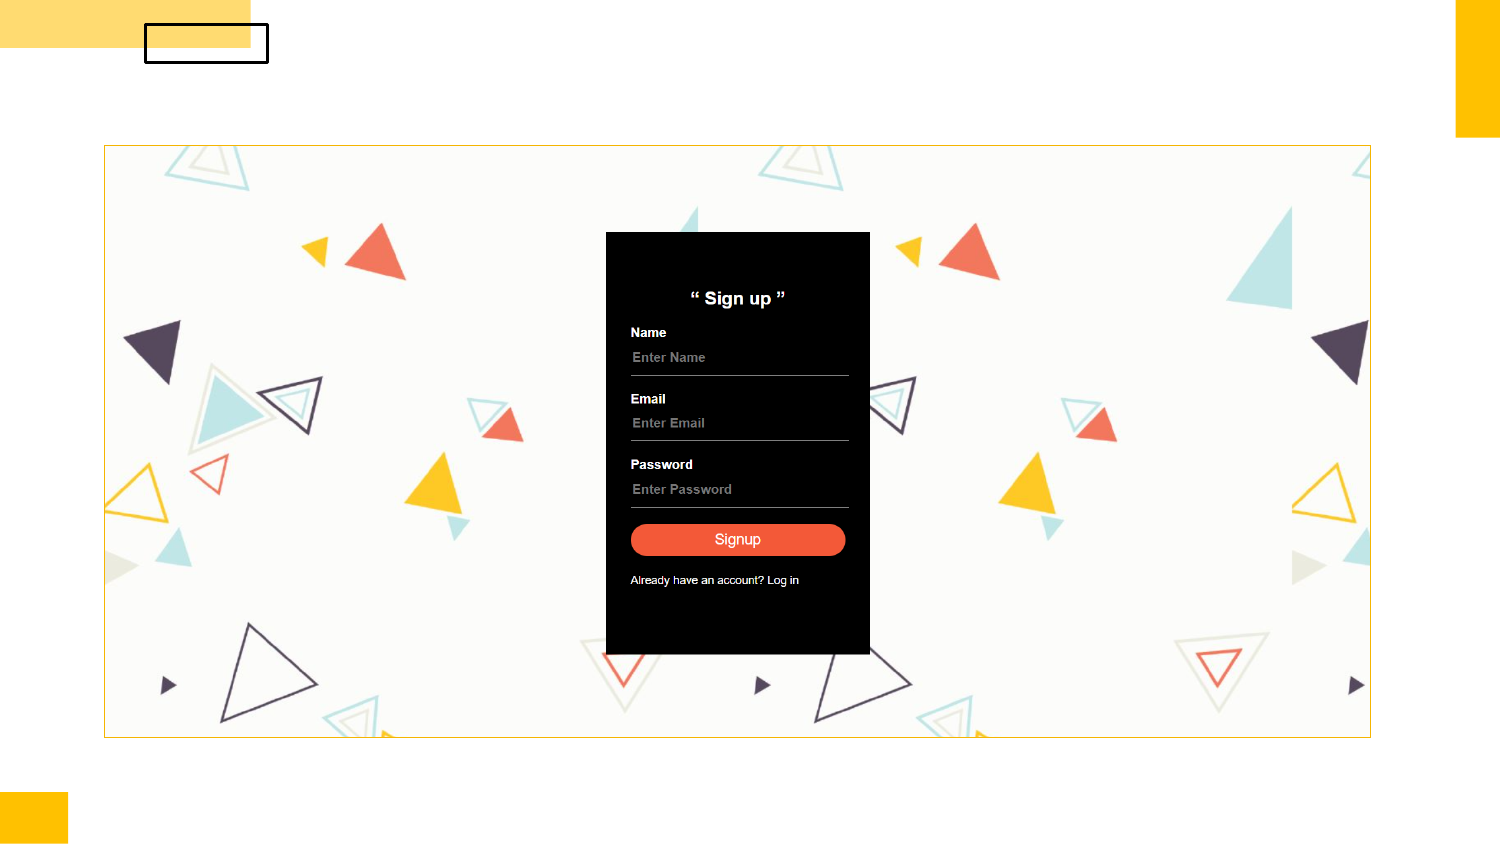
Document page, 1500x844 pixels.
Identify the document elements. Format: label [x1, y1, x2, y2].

picture [104, 145, 1371, 738]
